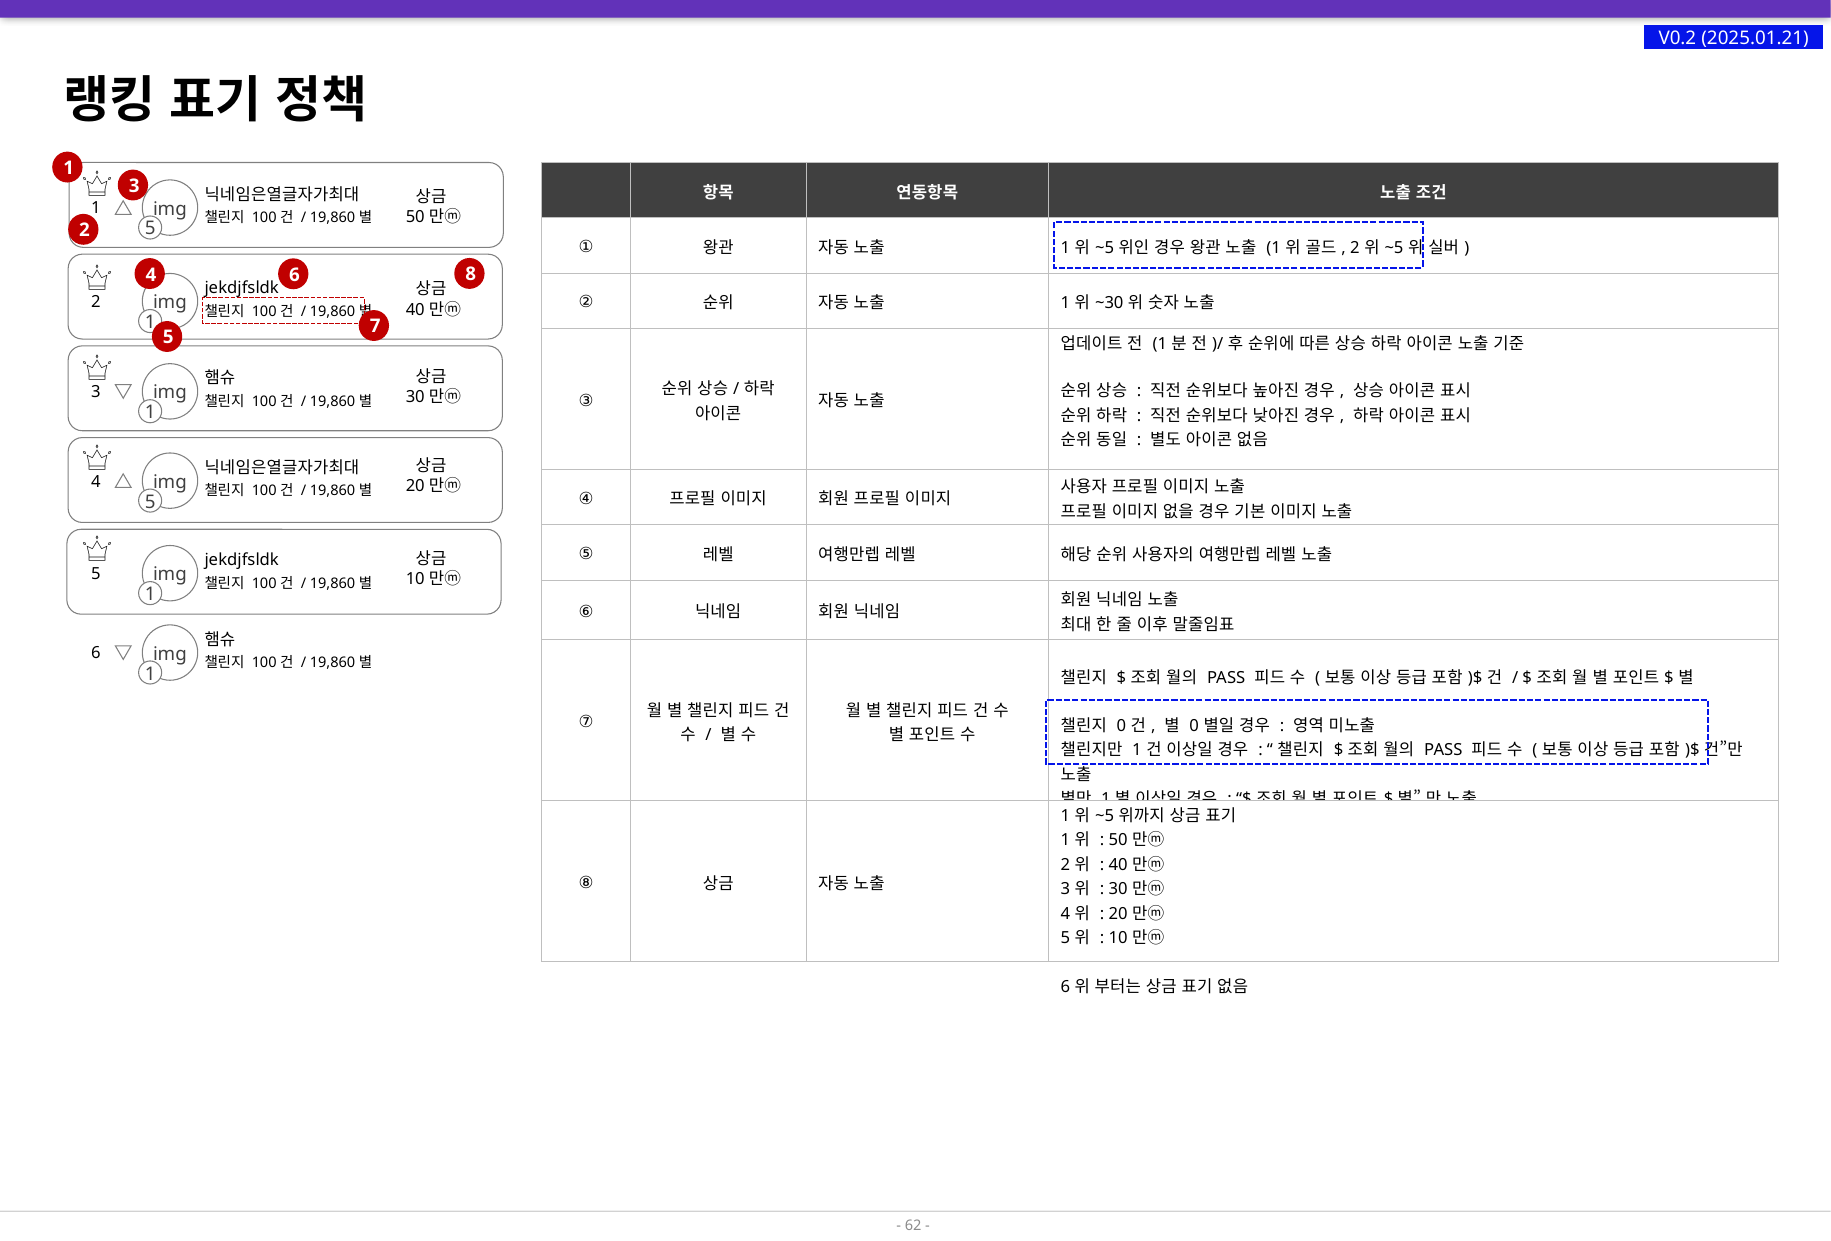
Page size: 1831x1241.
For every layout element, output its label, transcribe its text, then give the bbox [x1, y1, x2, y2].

table_cell ② [542, 274, 630, 328]
table_cell 여행만렙 레벨 [807, 525, 1048, 580]
table_cell 1위~5위까지 상금 표기 1위 : 50만ⓜ 2위 : 40만ⓜ 3위 : 30만ⓜ 4위 : 20만ⓜ 5위 : 10만ⓜ 6위 부터는 상금 표기 없음 [1049, 801, 1778, 961]
table_cell ⑧ [542, 801, 630, 961]
table_header 항목 [631, 163, 806, 217]
table_header [542, 163, 630, 217]
table_cell 해당 순위 사용자의 여행만렙 레벨 노출 [1049, 525, 1778, 580]
table_cell 사용자 프로필 이미지 노출 프로필 이미지 없을 경우 기본 이미지 노출 [1049, 470, 1778, 524]
table_cell 순위 [631, 274, 806, 328]
text_box [1053, 221, 1424, 269]
table_header 연동항목 [807, 163, 1048, 217]
table_cell 자동 노출 [807, 801, 1048, 961]
table_cell 회원 프로필 이미지 [807, 470, 1048, 524]
table_header 노출 조건 [1049, 163, 1778, 217]
table_cell 자동 노출 [807, 329, 1048, 469]
text_box [1045, 699, 1709, 765]
table_cell ① [542, 218, 630, 273]
table_cell ⑦ [542, 640, 630, 800]
table_cell 회원 닉네임 [807, 581, 1048, 639]
table_cell 회원 닉네임 노출 최대 한 줄 이후 말줄임표 [1049, 581, 1778, 639]
table_cell ③ [542, 329, 630, 469]
table_cell ⑥ [542, 581, 630, 639]
table_cell 왕관 [631, 218, 806, 273]
table_cell 순위 상승/하락 아이콘 [631, 329, 806, 469]
text_box 랭킹 표기 정책 [48, 39, 1378, 163]
table_cell 레벨 [631, 525, 806, 580]
table_cell 자동 노출 [807, 218, 1048, 273]
table_cell 1위~30위 숫자 노출 [1049, 274, 1778, 328]
table_cell ④ [542, 470, 630, 524]
table_cell 월 별 챌린지 피드 건 수 별 포인트 수 [807, 640, 1048, 800]
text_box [66, 162, 504, 685]
table_cell 상금 [631, 801, 806, 961]
table_cell 1위~5위인 경우 왕관 노출 (1위 골드, 2위~5위 실버) [1049, 218, 1778, 273]
table_cell 월 별 챌린지 피드 건 수 / 별 수 [631, 640, 806, 800]
table_cell 프로필 이미지 [631, 470, 806, 524]
text_box V0.2 (2025.01.21) [1644, 25, 1823, 49]
text_box 1 [51, 150, 83, 184]
table_cell 닉네임 [631, 581, 806, 639]
table_cell ⑤ [542, 525, 630, 580]
table_cell 업데이트 전 (1분 전)/후 순위에 따른 상승 하락 아이콘 노출 기준 순위 상승 : 직전 순위보다 높아진 경우, 상승 아이콘 표시 순위 하락 : 직전 순위보다 낮아진 경우, 하락 아이콘 표시 순위 동일 : 별도 아이콘 없음 ※ 업데이트 전 (1분 전)과 후 순위를 비교하여 표시 [1049, 329, 1778, 469]
table_cell 자동 노출 [807, 274, 1048, 328]
table_cell 챌린지 $조회 월의 PASS 피드 수 (보통 이상 등급 포함)$건 / $조회 월 별 포인트$별 챌린지 0건, 별 0별일 경우 : 영역 미노출 챌린지만 1건 이상일 경우 : “챌린지 $조회 월의 PASS 피드 수 (보통 이상 등급 포함)$건”만 노출 별만 1별 이상일 경우 : “$조회 월 별 포인트$별” 만 노출 [1049, 640, 1778, 800]
slide_number - 62 - [707, 1212, 1119, 1239]
